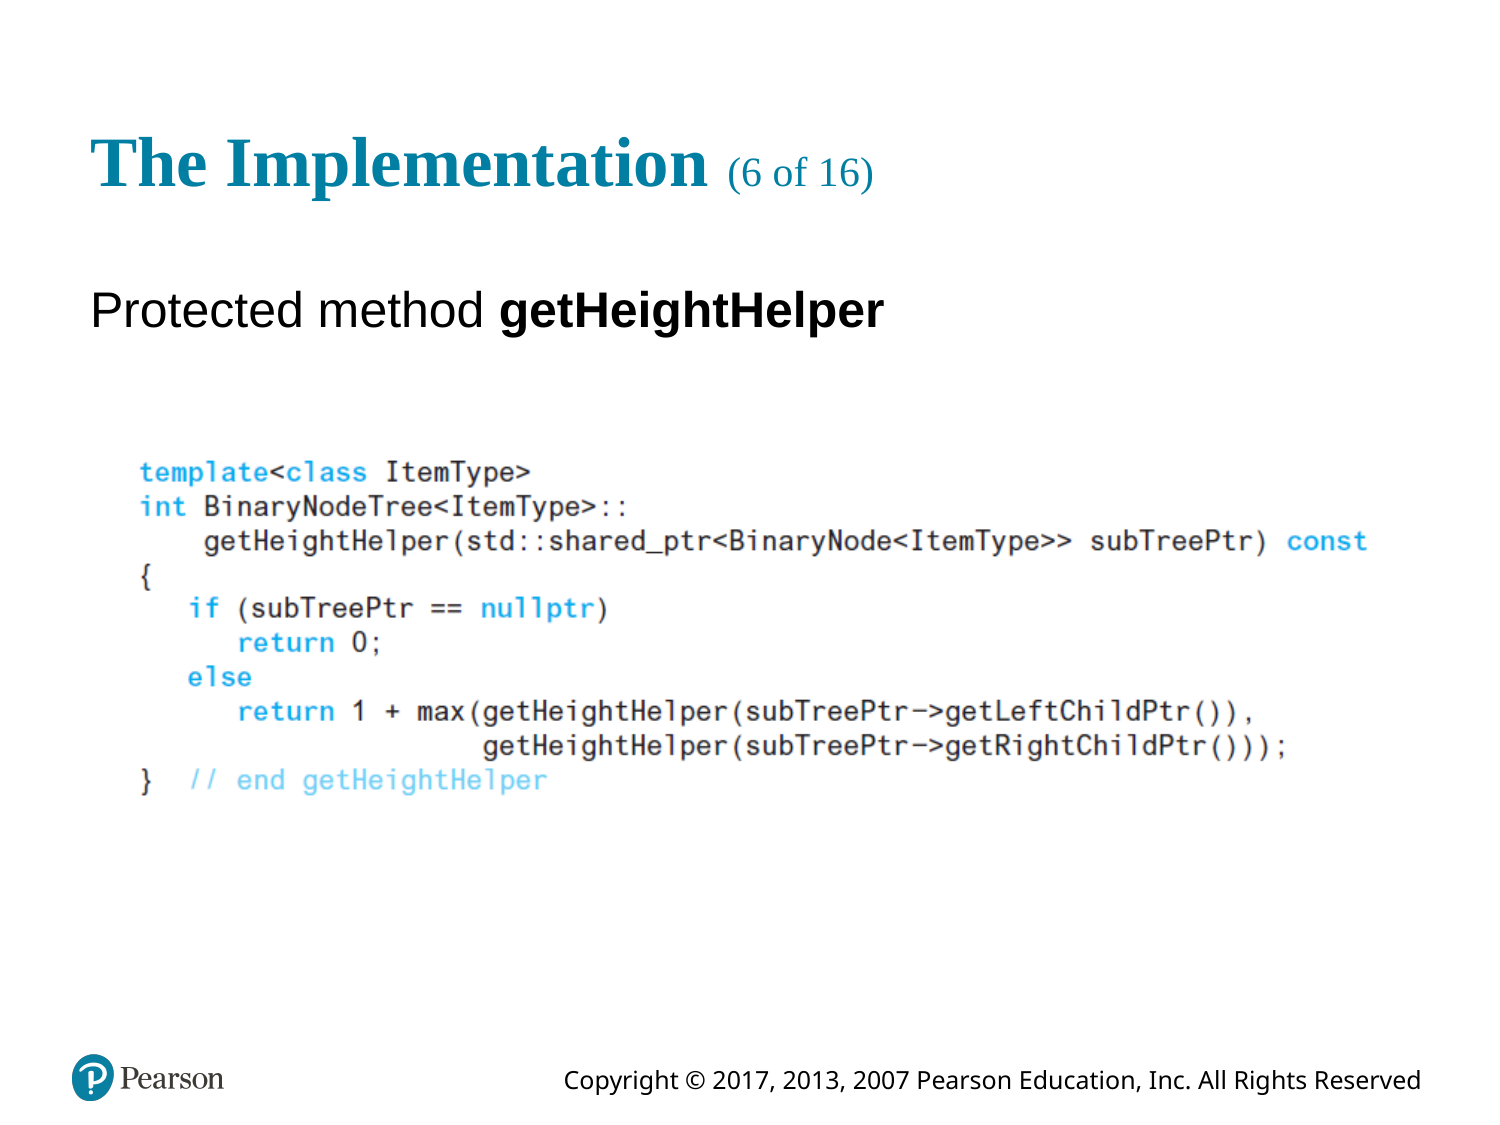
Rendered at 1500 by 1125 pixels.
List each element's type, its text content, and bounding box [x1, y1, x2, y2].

picture [72, 1054, 88, 1070]
picture [98, 1054, 224, 1101]
list Protected method getHeightHelper [75, 262, 1425, 345]
picture [72, 1087, 83, 1101]
title The Implementation (6 of 16) [75, 35, 1425, 216]
picture [80, 1063, 106, 1088]
picture [102, 437, 1398, 827]
